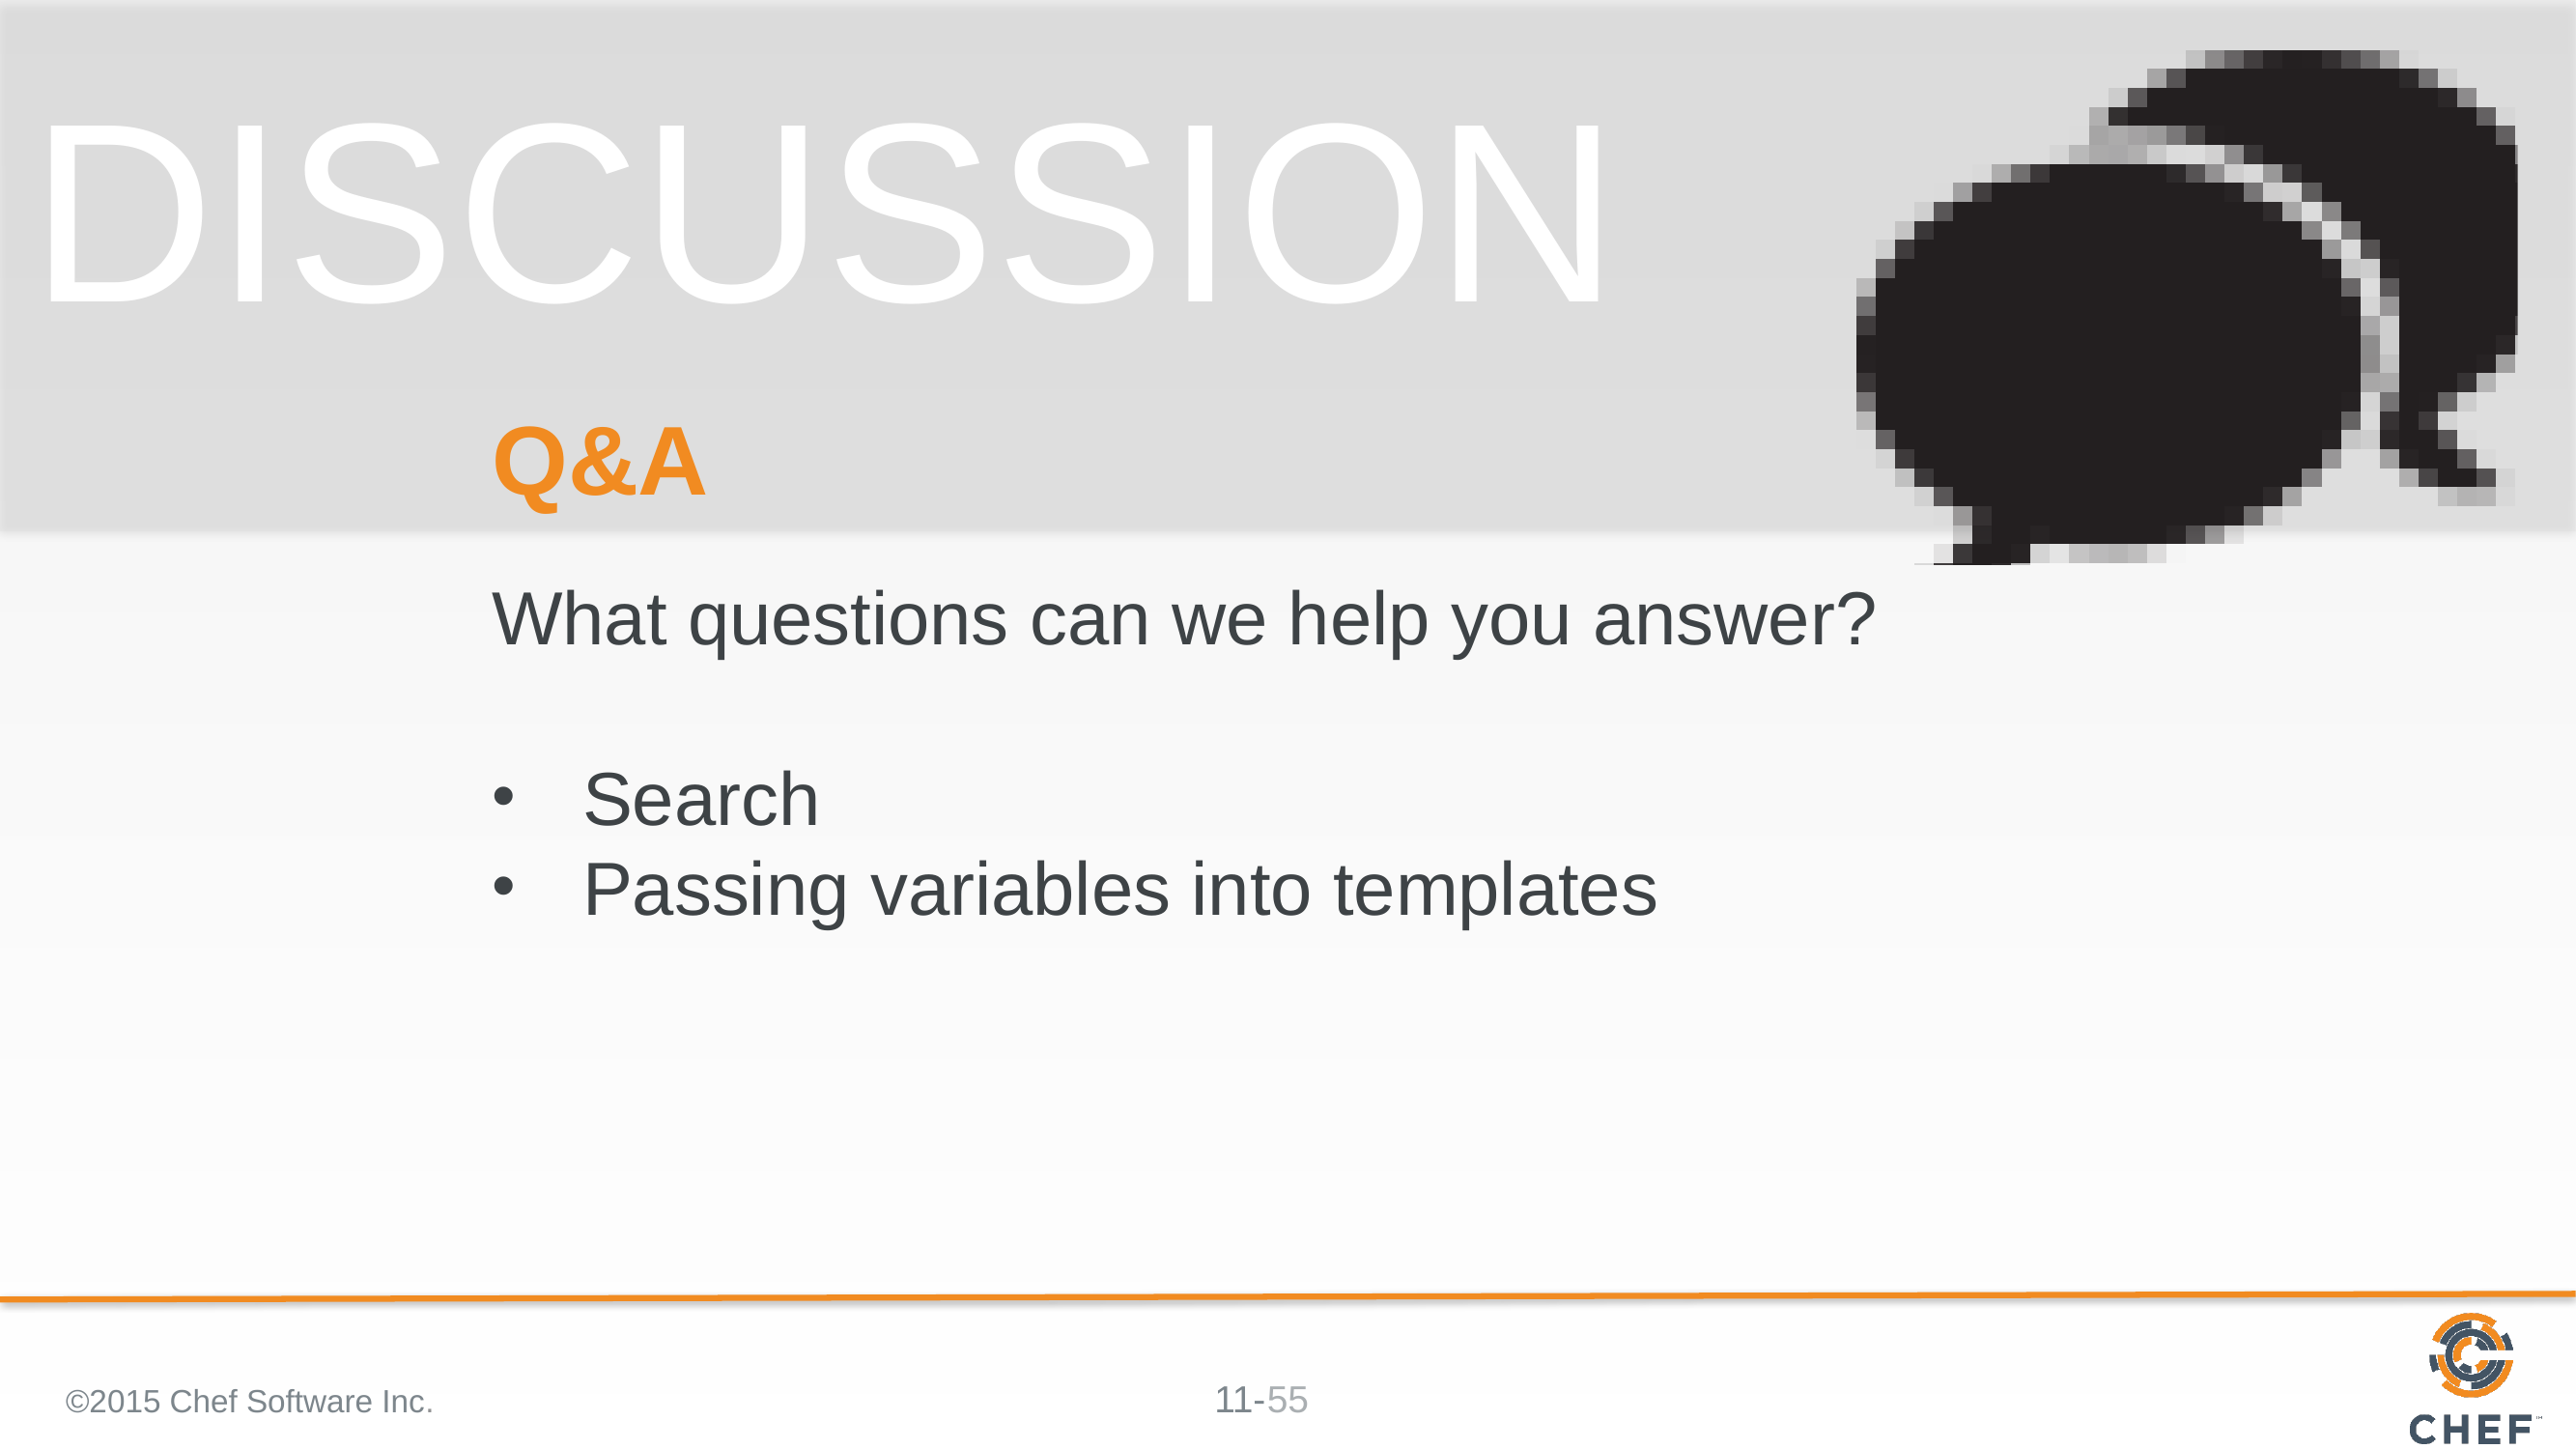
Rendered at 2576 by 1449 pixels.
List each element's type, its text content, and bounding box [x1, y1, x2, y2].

footer ©2015 Chef Software Inc. [51, 1359, 952, 1440]
title Q&A [477, 395, 2217, 531]
picture [2399, 1297, 2550, 1449]
slide_number 55 [998, 1359, 1578, 1437]
subtitle What questions can we help you answer? Search Passing variables into templates [477, 554, 2217, 1194]
